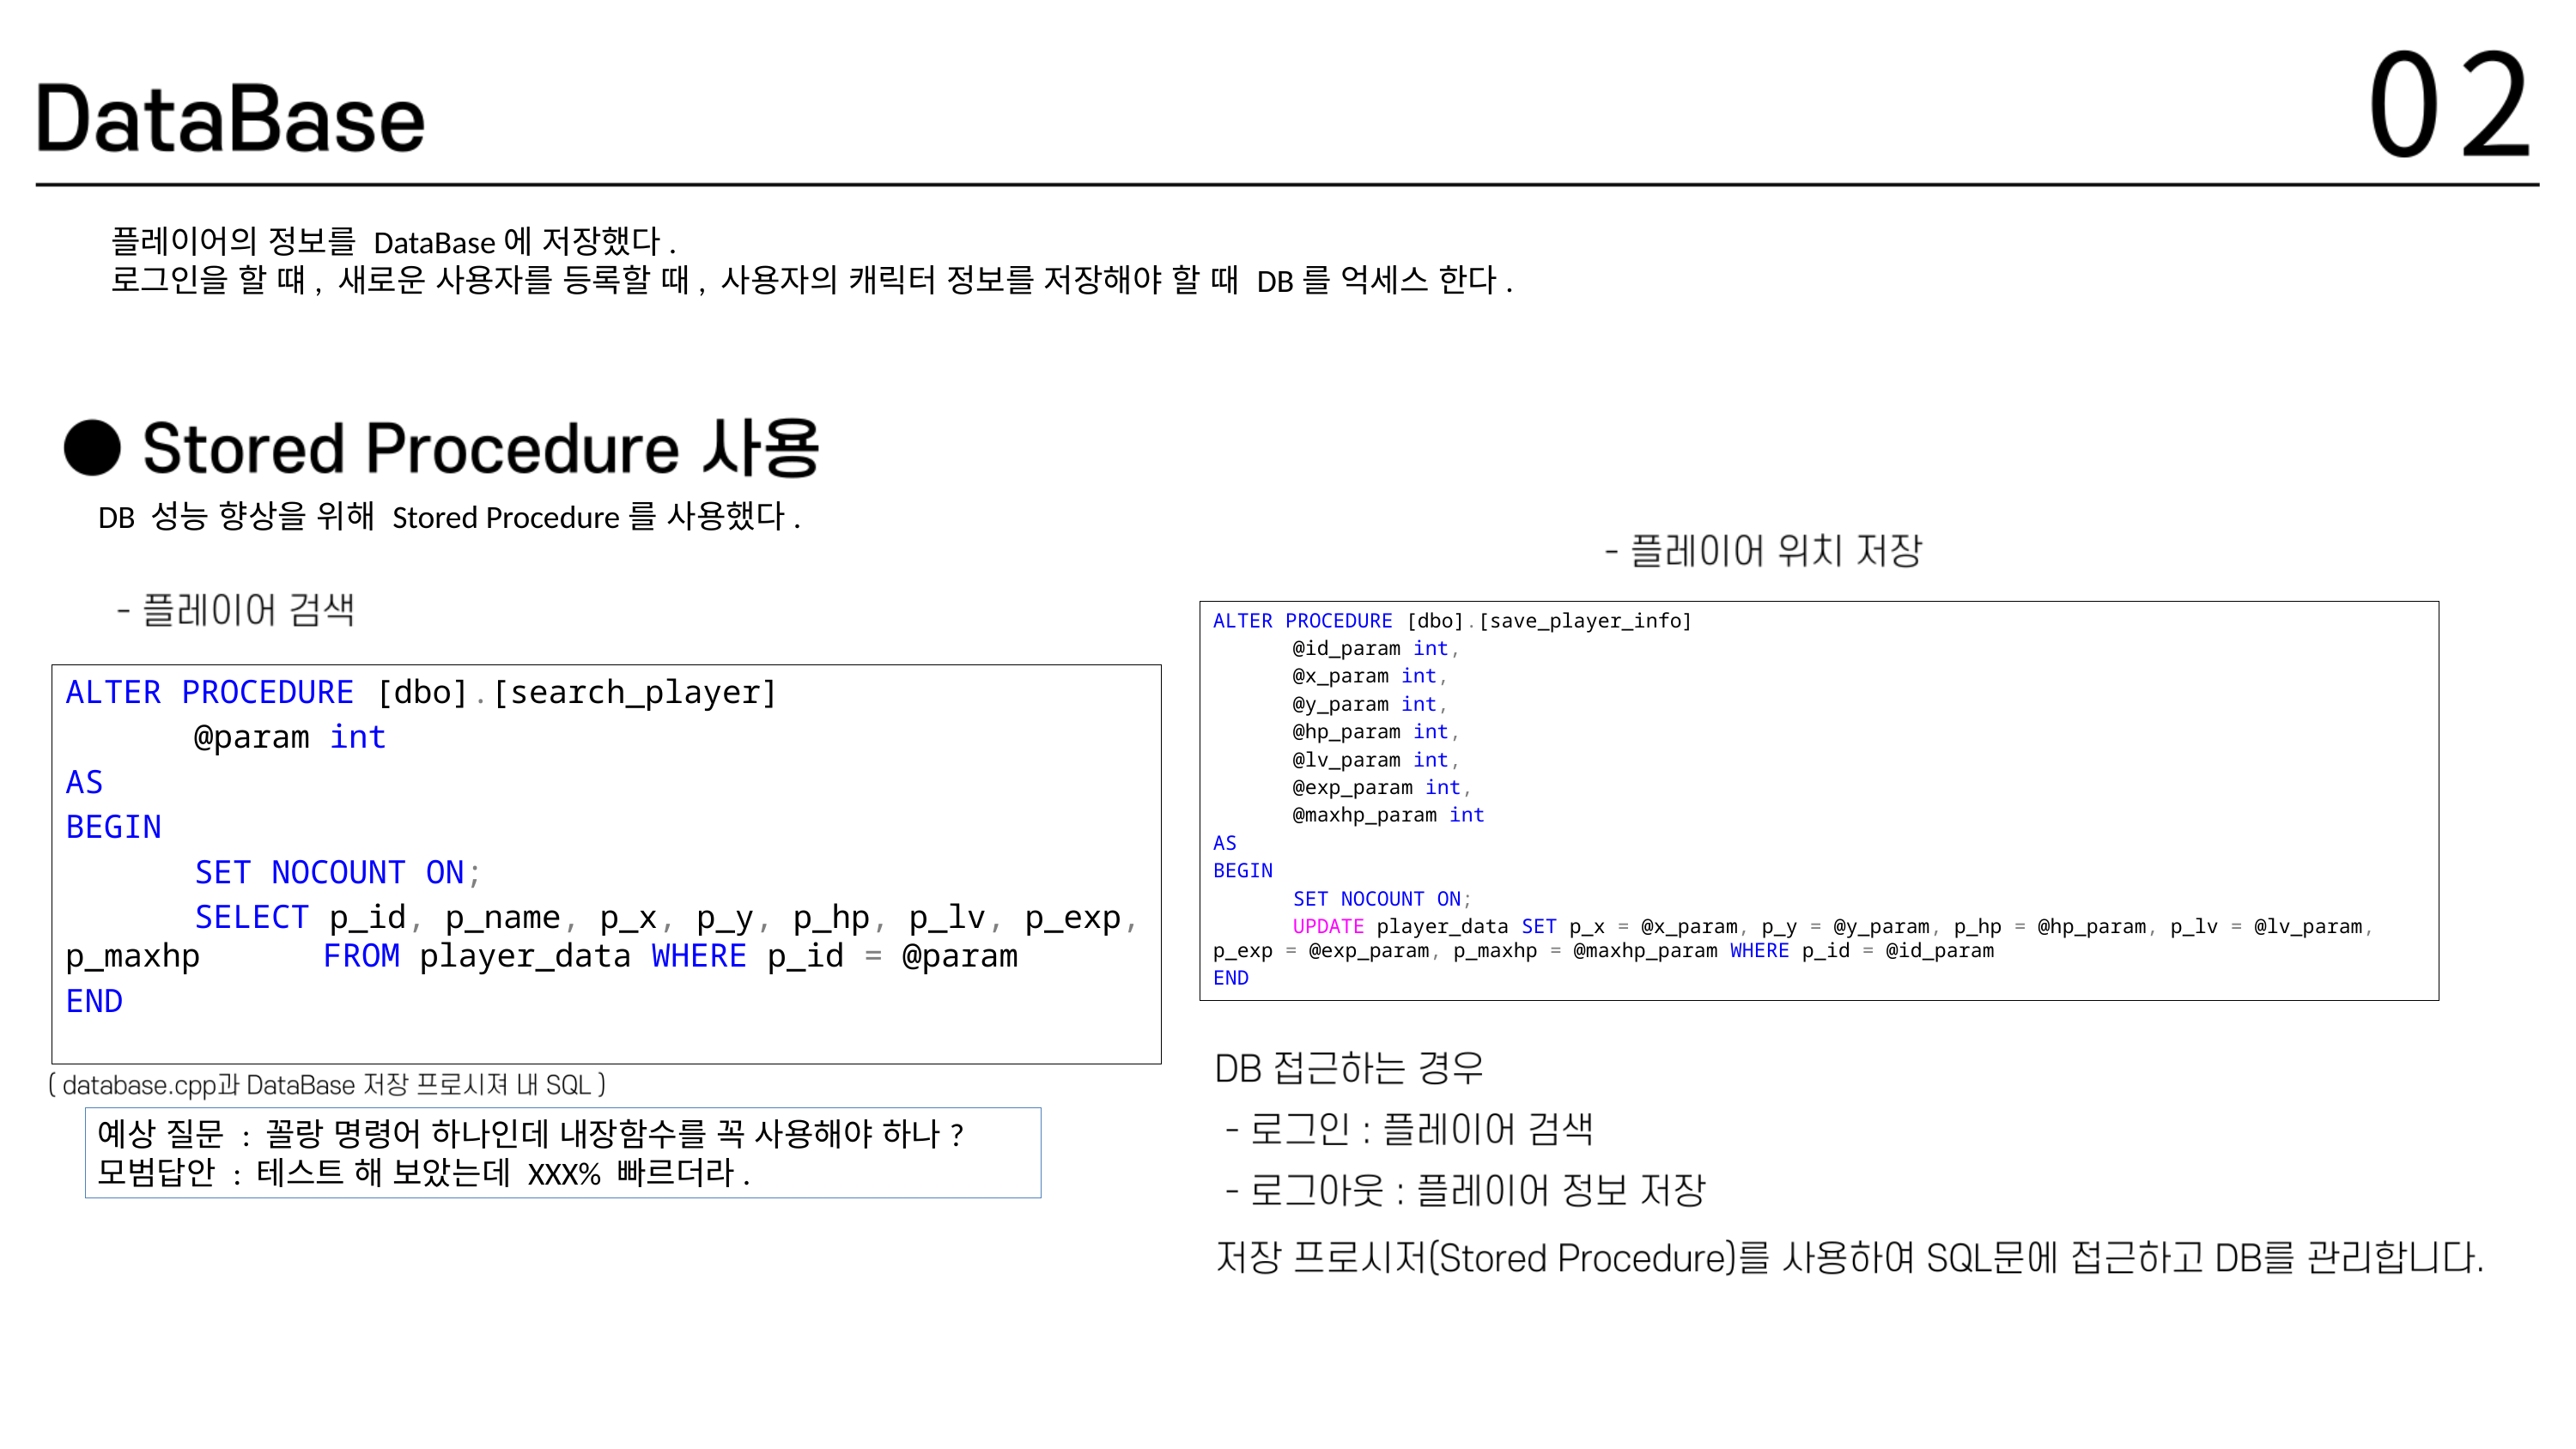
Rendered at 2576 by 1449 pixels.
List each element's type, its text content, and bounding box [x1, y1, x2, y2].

picture [2304, 0, 2576, 223]
picture [19, 45, 465, 192]
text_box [467, 177, 2541, 192]
text_box 예상 질문 : 꼴랑 명령어 하나인데 내장함수를 꼭 사용해야 하나? 모범답안 : 테스트 해 보았는데 XXX% 빠르더라. [85, 1107, 1042, 1198]
picture [110, 579, 374, 652]
text_box ALTER PROCEDURE [dbo].[save_player_info] @id_param int, @x_param int, @y_param int, @hp_param int, @lv_param int, @exp_param int, @maxhp_param int AS BEGIN SET NOCOUNT ON; UPDATE player_data SET p_x = @x_param, p_y = @y_param, p_hp = @hp_param, p_lv = @lv_param, p_exp = @exp_param, p_maxhp = @maxhp_param WHERE p_id = @id_param END [1200, 601, 2439, 1001]
text_box DB 성능 향상을 위해 Stored Procedure를 사용했다. [85, 516, 815, 542]
picture [1599, 519, 1941, 591]
text_box 플레이어의 정보를 DataBase에 저장했다. 로그인을 할 떄, 새로운 사용자를 등록할 때, 사용자의 캐릭터 정보를 저장해야 할 때 DB를 억세스 한다. [98, 215, 1527, 306]
picture [36, 1063, 617, 1113]
text_box ALTER PROCEDURE [dbo].[search_player] @param int AS BEGIN SET NOCOUNT ON; SELECT p_id, p_name, p_x, p_y, p_hp, p_lv, p_exp, p_maxhp FROM player_data WHERE p_id = @param END [52, 664, 1162, 1064]
picture [1208, 1039, 2499, 1292]
picture [52, 392, 851, 509]
